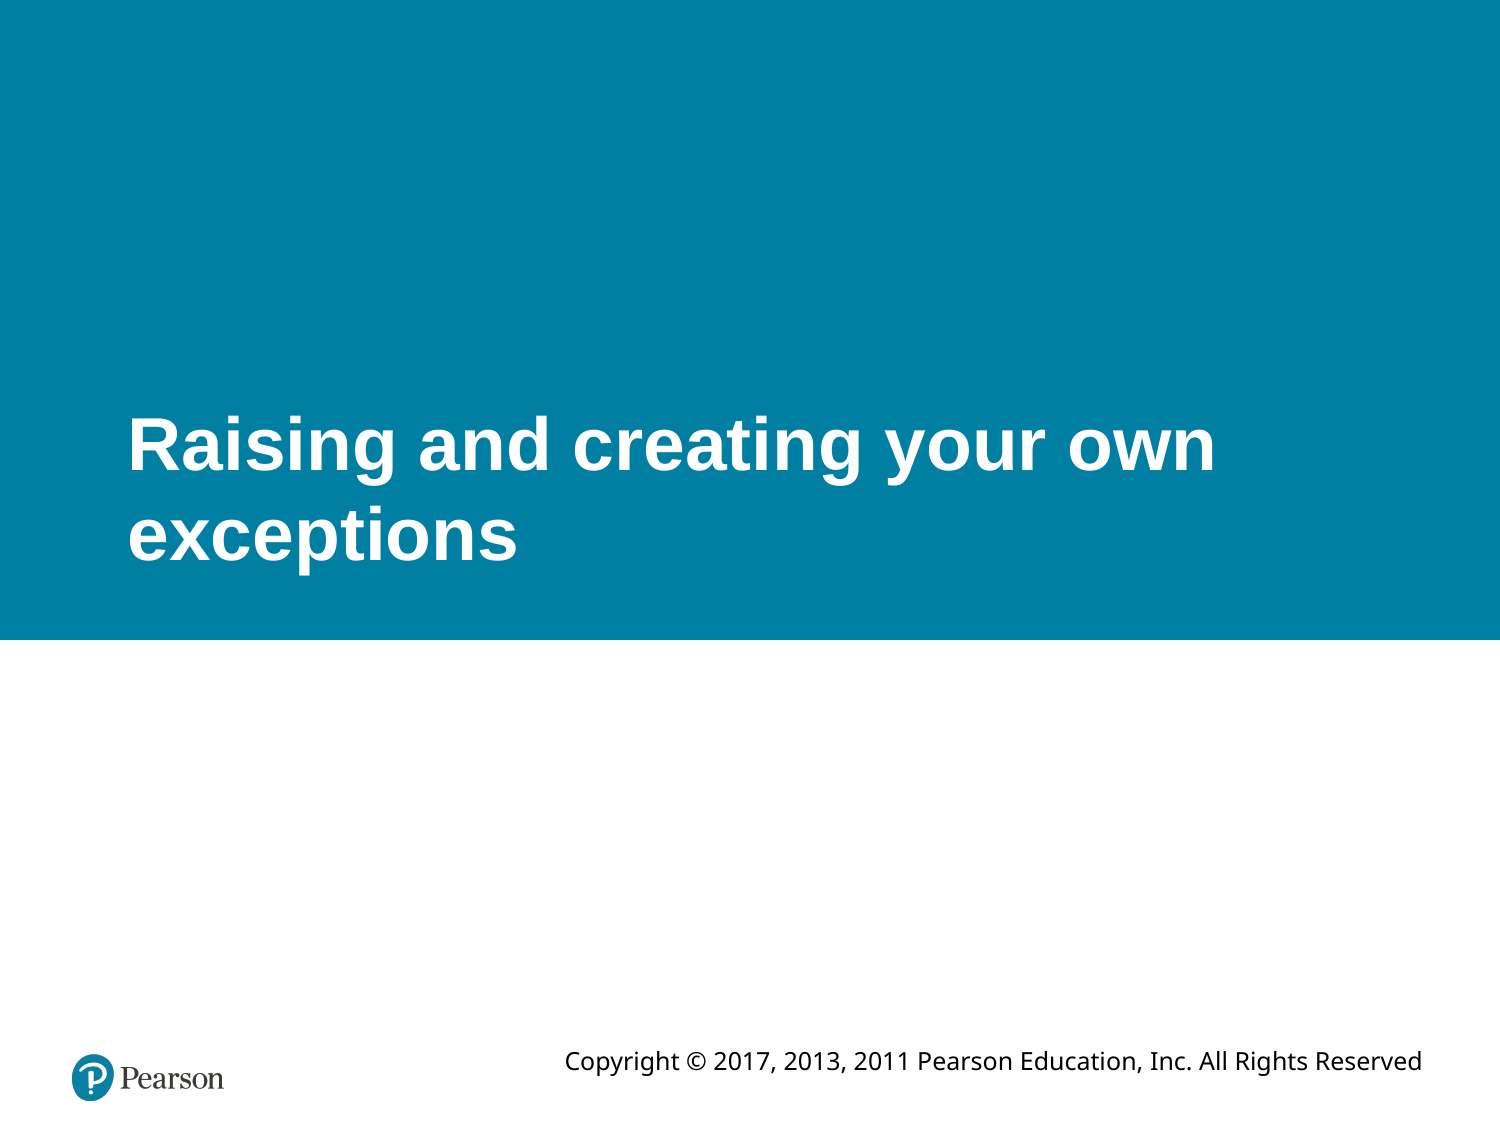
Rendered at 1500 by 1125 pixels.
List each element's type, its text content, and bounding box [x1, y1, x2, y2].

title Raising and creating your own exceptions [112, 125, 1388, 591]
picture [72, 1087, 83, 1101]
picture [72, 1054, 88, 1070]
picture [98, 1054, 224, 1101]
picture [80, 1063, 106, 1088]
